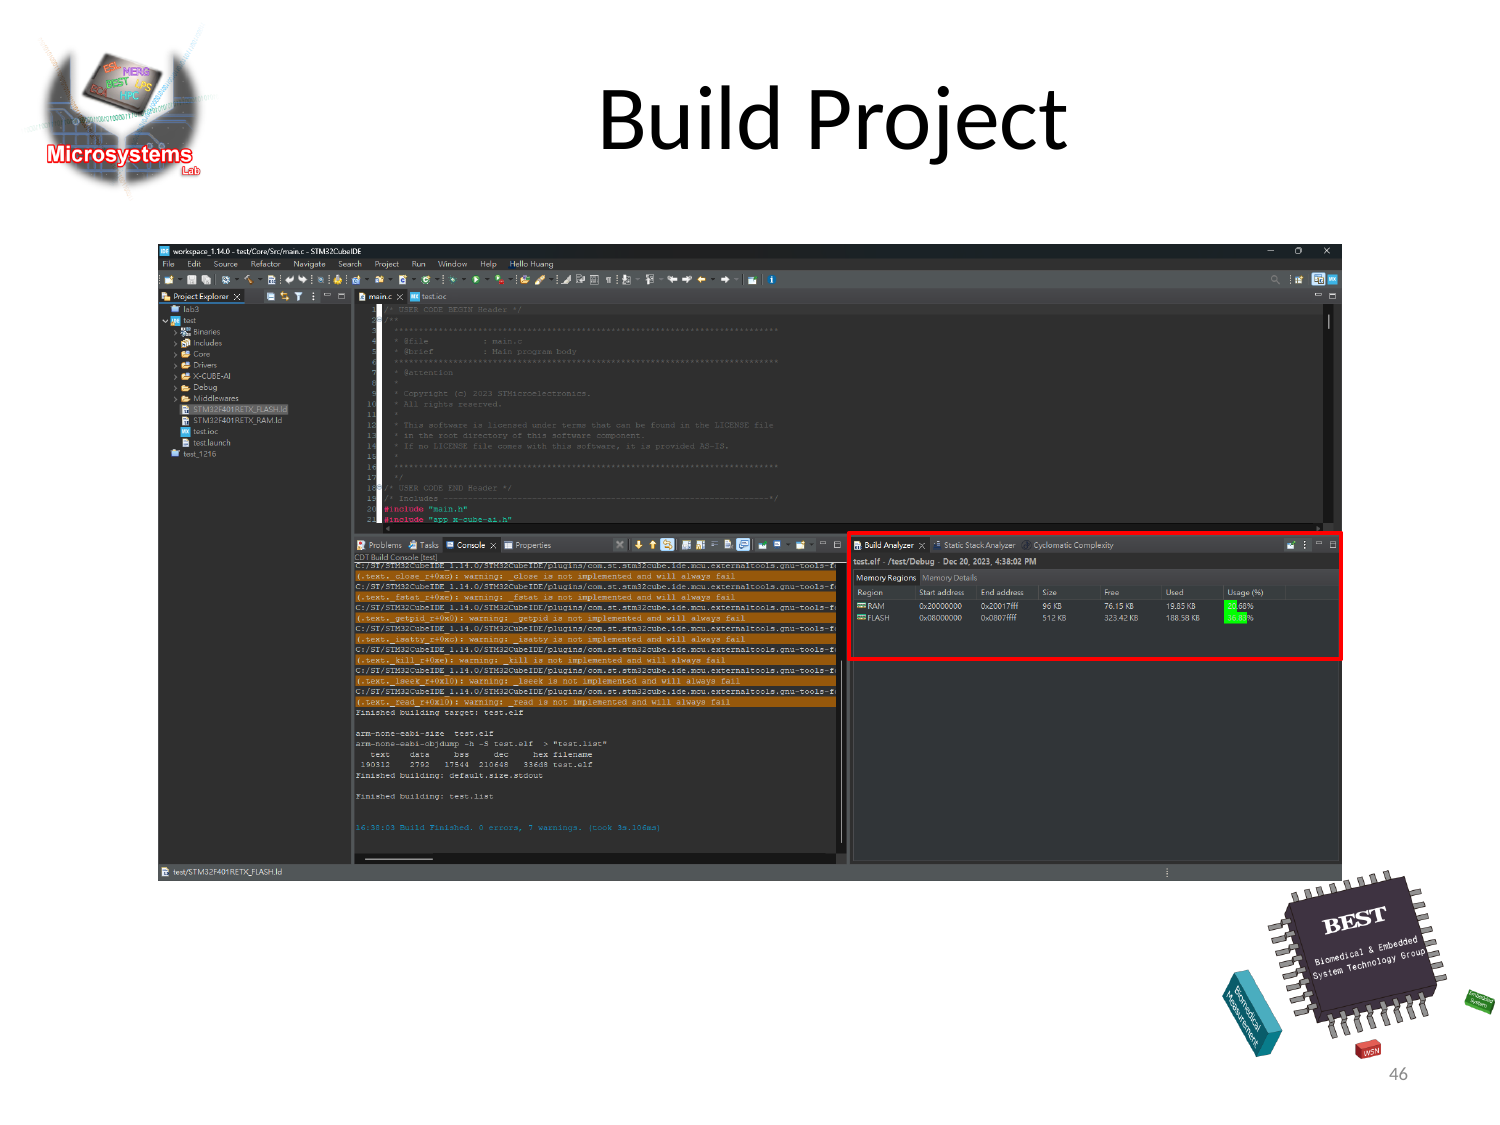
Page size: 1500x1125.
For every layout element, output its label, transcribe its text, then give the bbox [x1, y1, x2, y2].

slide_number 46 [1074, 1042, 1424, 1103]
picture [0, 18, 250, 207]
picture [158, 243, 1495, 1059]
title Build Project [242, 19, 1425, 207]
